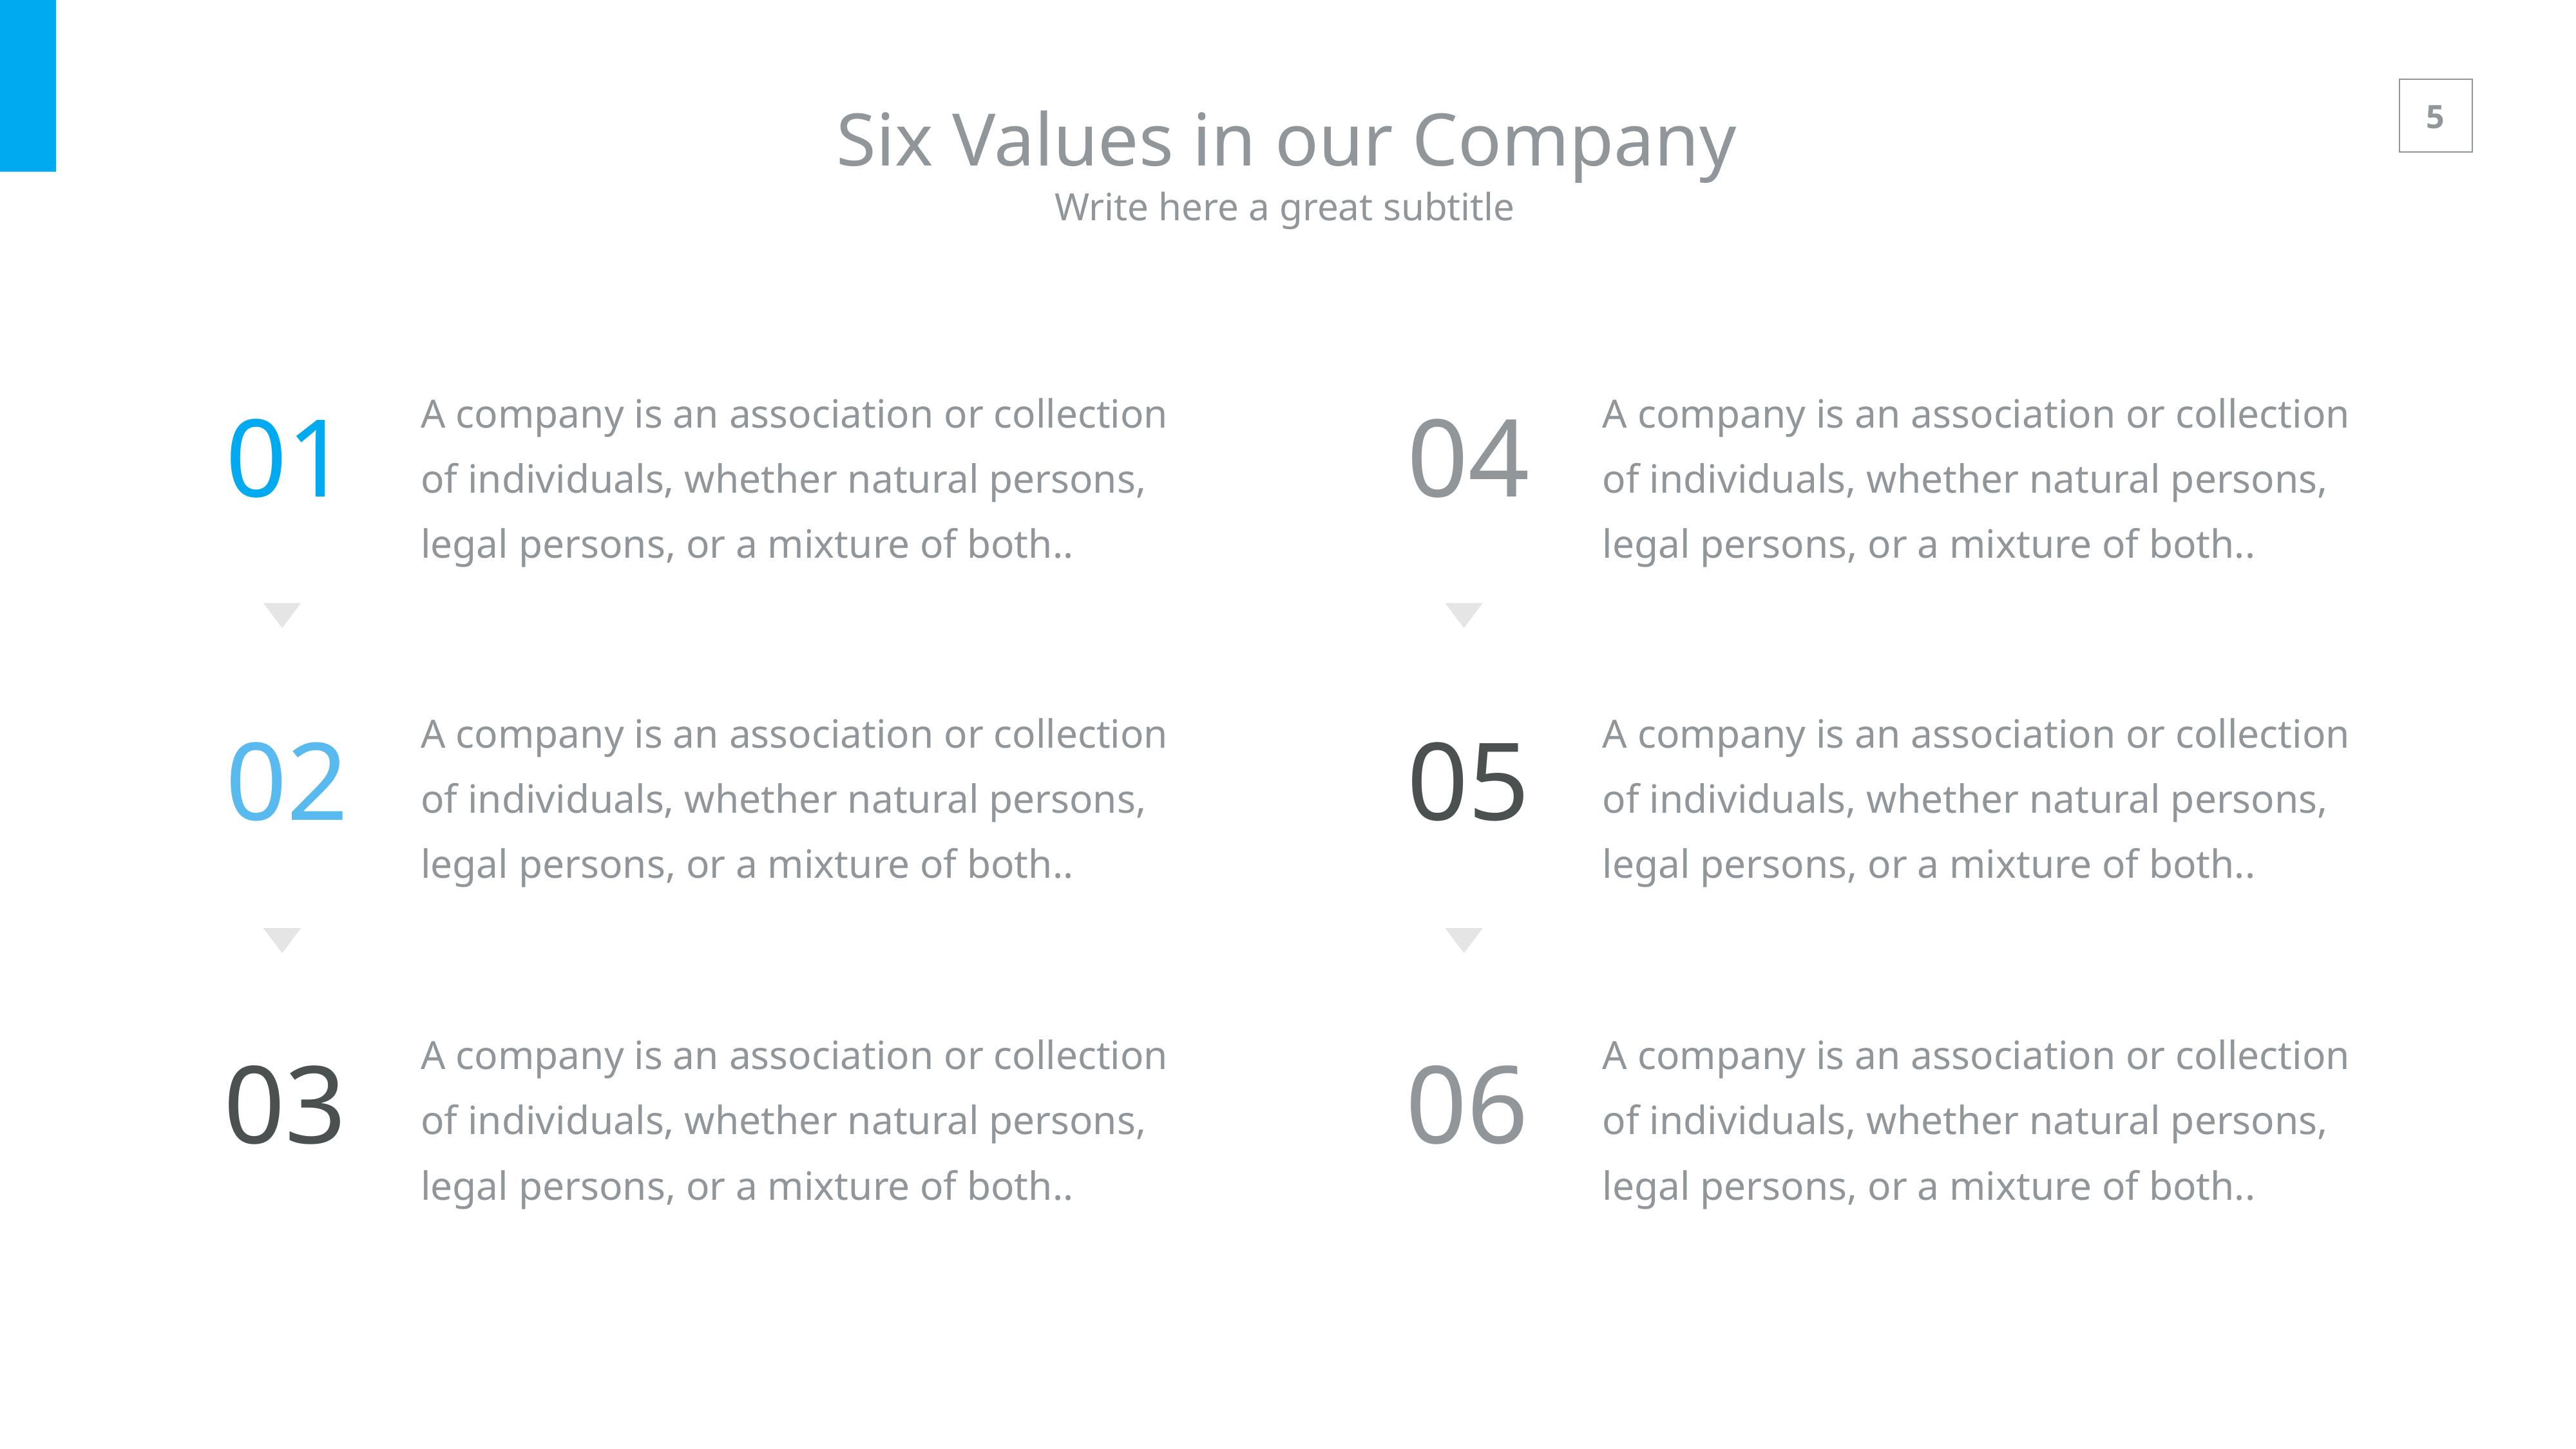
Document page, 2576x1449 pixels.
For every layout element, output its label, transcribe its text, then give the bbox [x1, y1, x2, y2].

text_box 01 [171, 355, 403, 552]
text_box 02 [301, 679, 403, 875]
text_box 05 [1352, 679, 1445, 875]
text_box A company is an association or collection of individuals, whether natural persons, legal persons, or a mixture of both.. [1583, 1002, 2383, 1218]
text_box 05 [1483, 679, 1585, 875]
text_box Six Values in our Company [787, 80, 1786, 193]
text_box A company is an association or collection of individuals, whether natural persons, legal persons, or a mixture of both.. [401, 680, 1201, 896]
text_box A company is an association or collection of individuals, whether natural persons, legal persons, or a mixture of both.. [1583, 360, 2383, 576]
text_box A company is an association or collection of individuals, whether natural persons, legal persons, or a mixture of both.. [1583, 680, 2383, 896]
text_box 03 [169, 1003, 401, 1198]
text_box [263, 603, 301, 954]
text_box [1445, 603, 1483, 954]
text_box 04 [1352, 355, 1585, 552]
text_box 06 [1351, 1003, 1583, 1198]
text_box Write here a great subtitle [790, 170, 1789, 242]
text_box 02 [171, 679, 263, 875]
text_box A company is an association or collection of individuals, whether natural persons, legal persons, or a mixture of both.. [401, 1002, 1201, 1218]
text_box A company is an association or collection of individuals, whether natural persons, legal persons, or a mixture of both.. [401, 360, 1201, 576]
